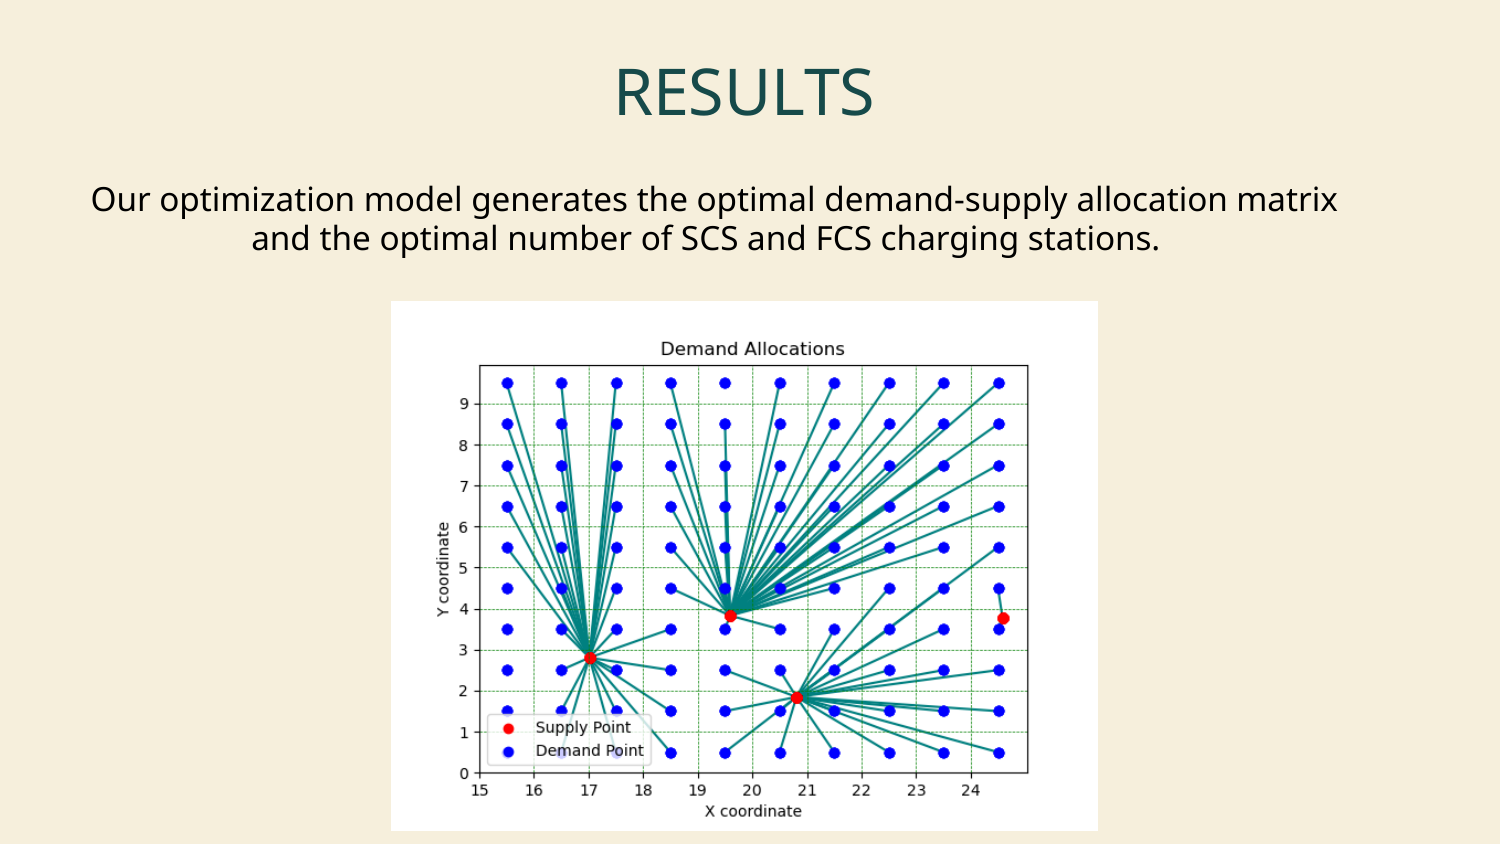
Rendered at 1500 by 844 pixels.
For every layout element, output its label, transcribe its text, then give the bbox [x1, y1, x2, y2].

title RESULTS [111, 50, 1378, 126]
text_box Our optimization model generates the optimal demand-supply allocation matrix and the optimal number of SCS and FCS charging stations. [61, 170, 1370, 265]
picture [391, 300, 1098, 831]
